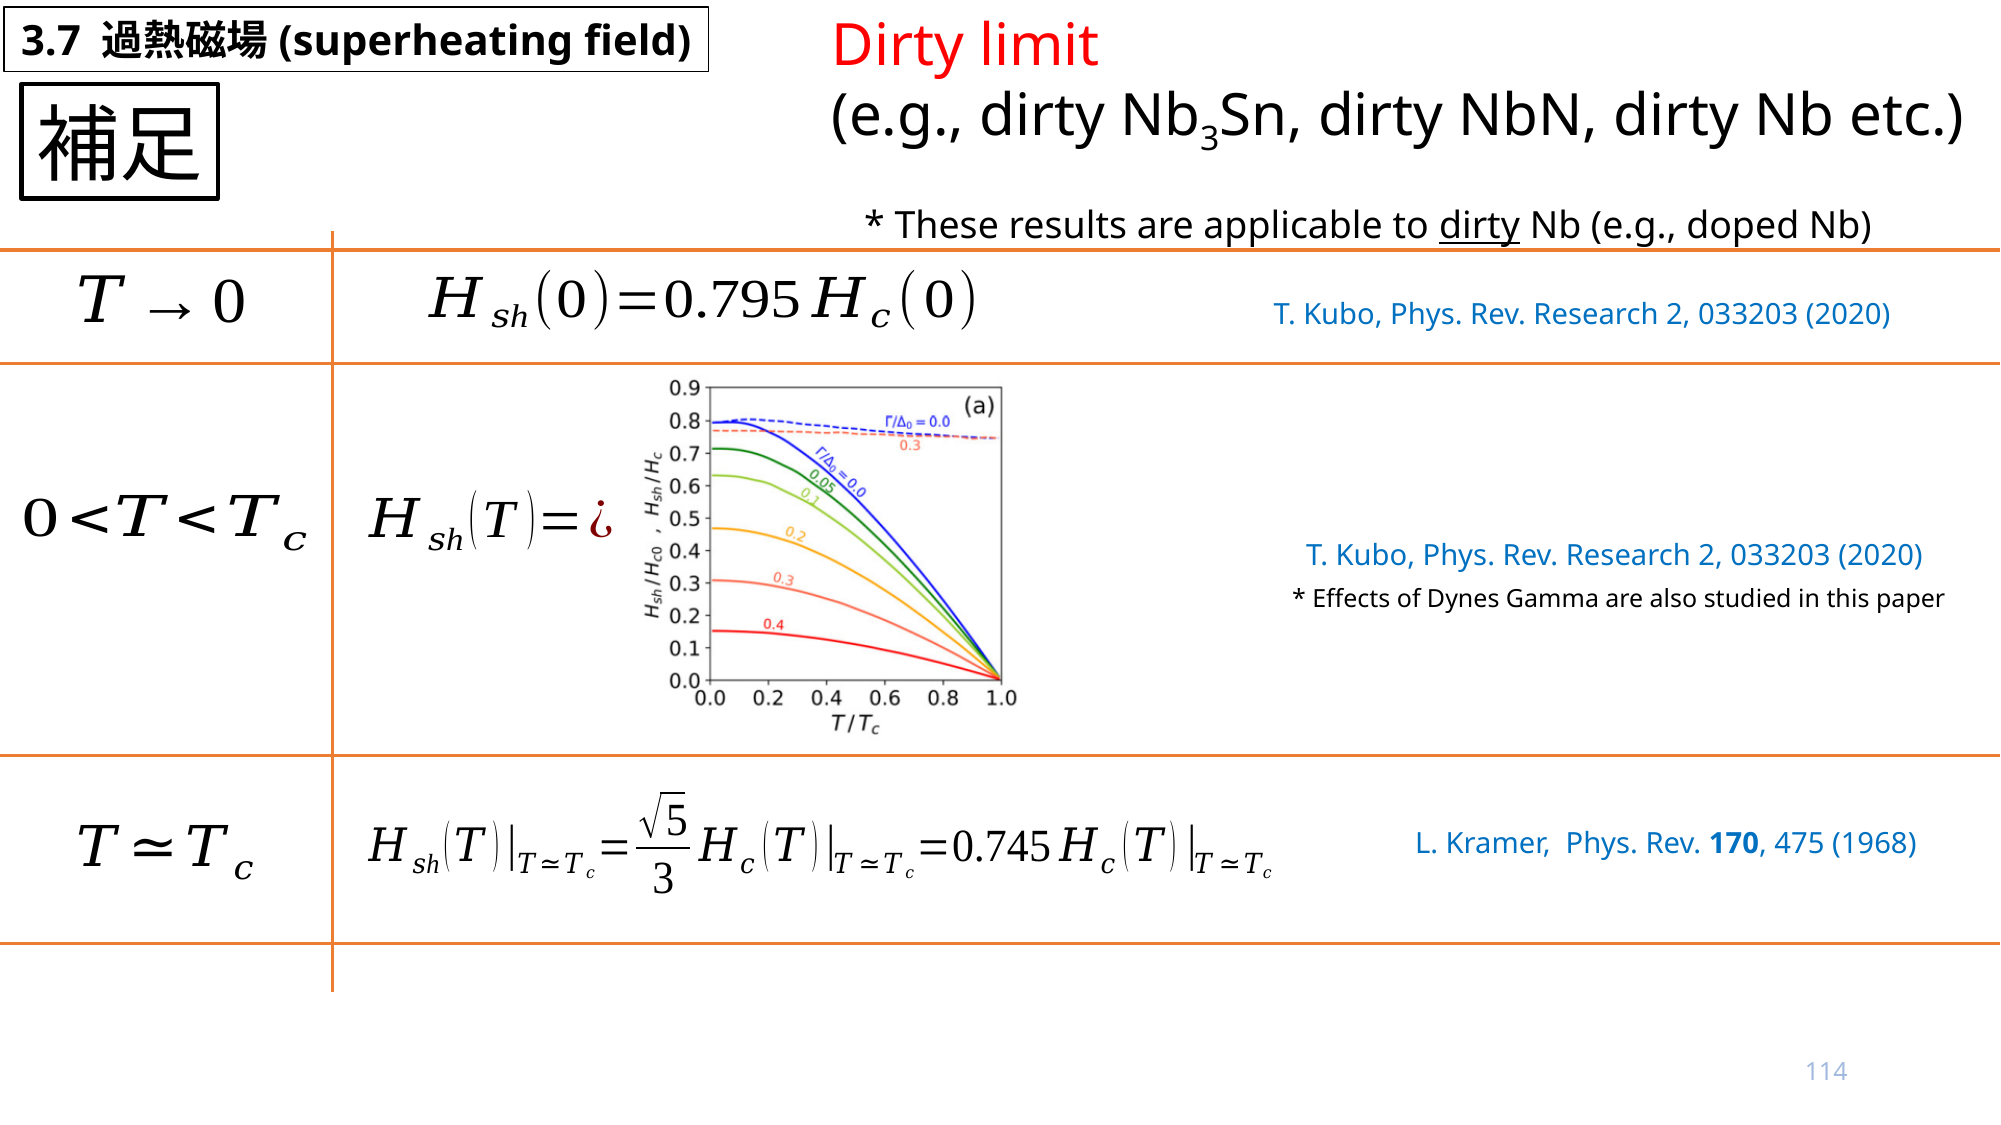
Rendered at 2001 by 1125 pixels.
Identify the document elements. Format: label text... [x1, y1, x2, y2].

text_box 3.7 過熱磁場(superheating field) [4, 6, 709, 72]
text_box T. Kubo, Phys. Rev. Research 2, 033203 (2020) [1258, 287, 1995, 338]
text_box * These results are applicable to dirty Nb (e.g., doped Nb) [849, 193, 1985, 249]
text_box 補足 [21, 83, 218, 199]
text_box Dirty limit (e.g., dirty Nb3Sn, dirty NbN, dirty Nb etc.) [816, 0, 2000, 165]
picture [625, 364, 1033, 739]
text_box * Effects of Dynes Gamma are also studied in this paper [1277, 575, 1975, 621]
slide_number 114 [1763, 1042, 1863, 1103]
text_box T. Kubo, Phys. Rev. Research 2, 033203 (2020) [1291, 528, 1995, 579]
picture [625, 358, 1033, 363]
text_box L. Kramer, Phys. Rev. 170, 475 (1968) [1400, 817, 1991, 868]
